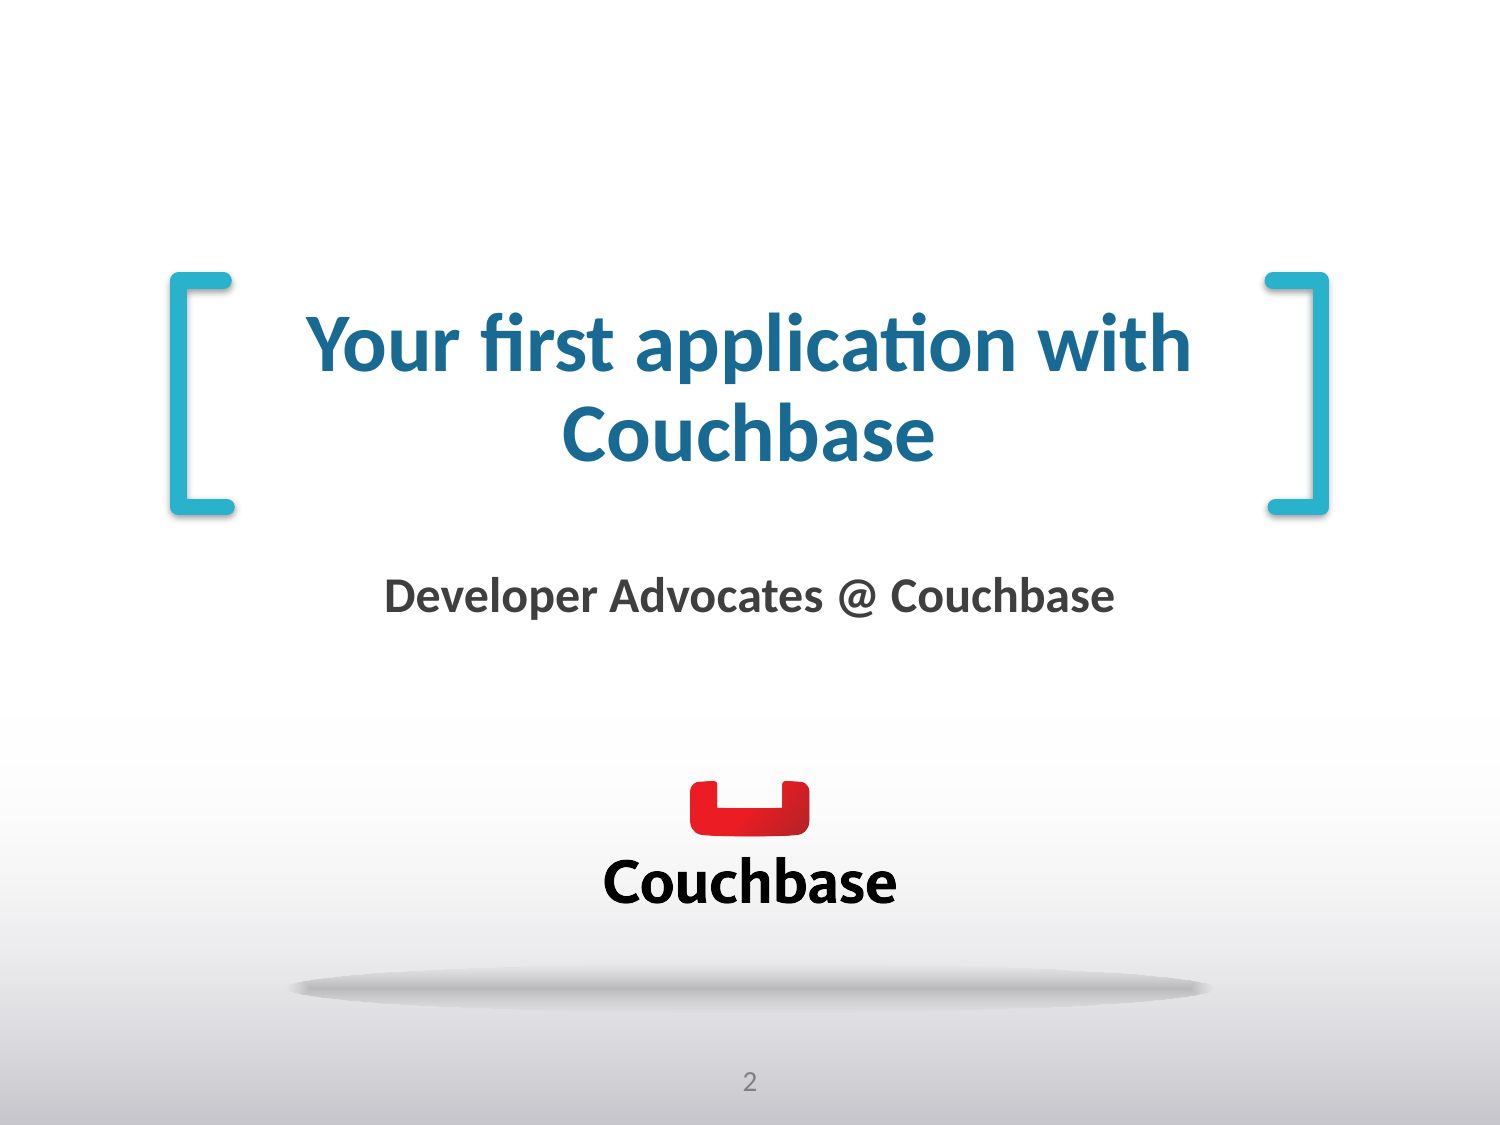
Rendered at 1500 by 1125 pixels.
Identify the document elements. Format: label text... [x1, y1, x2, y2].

picture [561, 851, 939, 950]
subtitle Developer Advocates @ Couchbase [225, 562, 1275, 851]
title Your first application with Couchbase [112, 299, 1388, 542]
